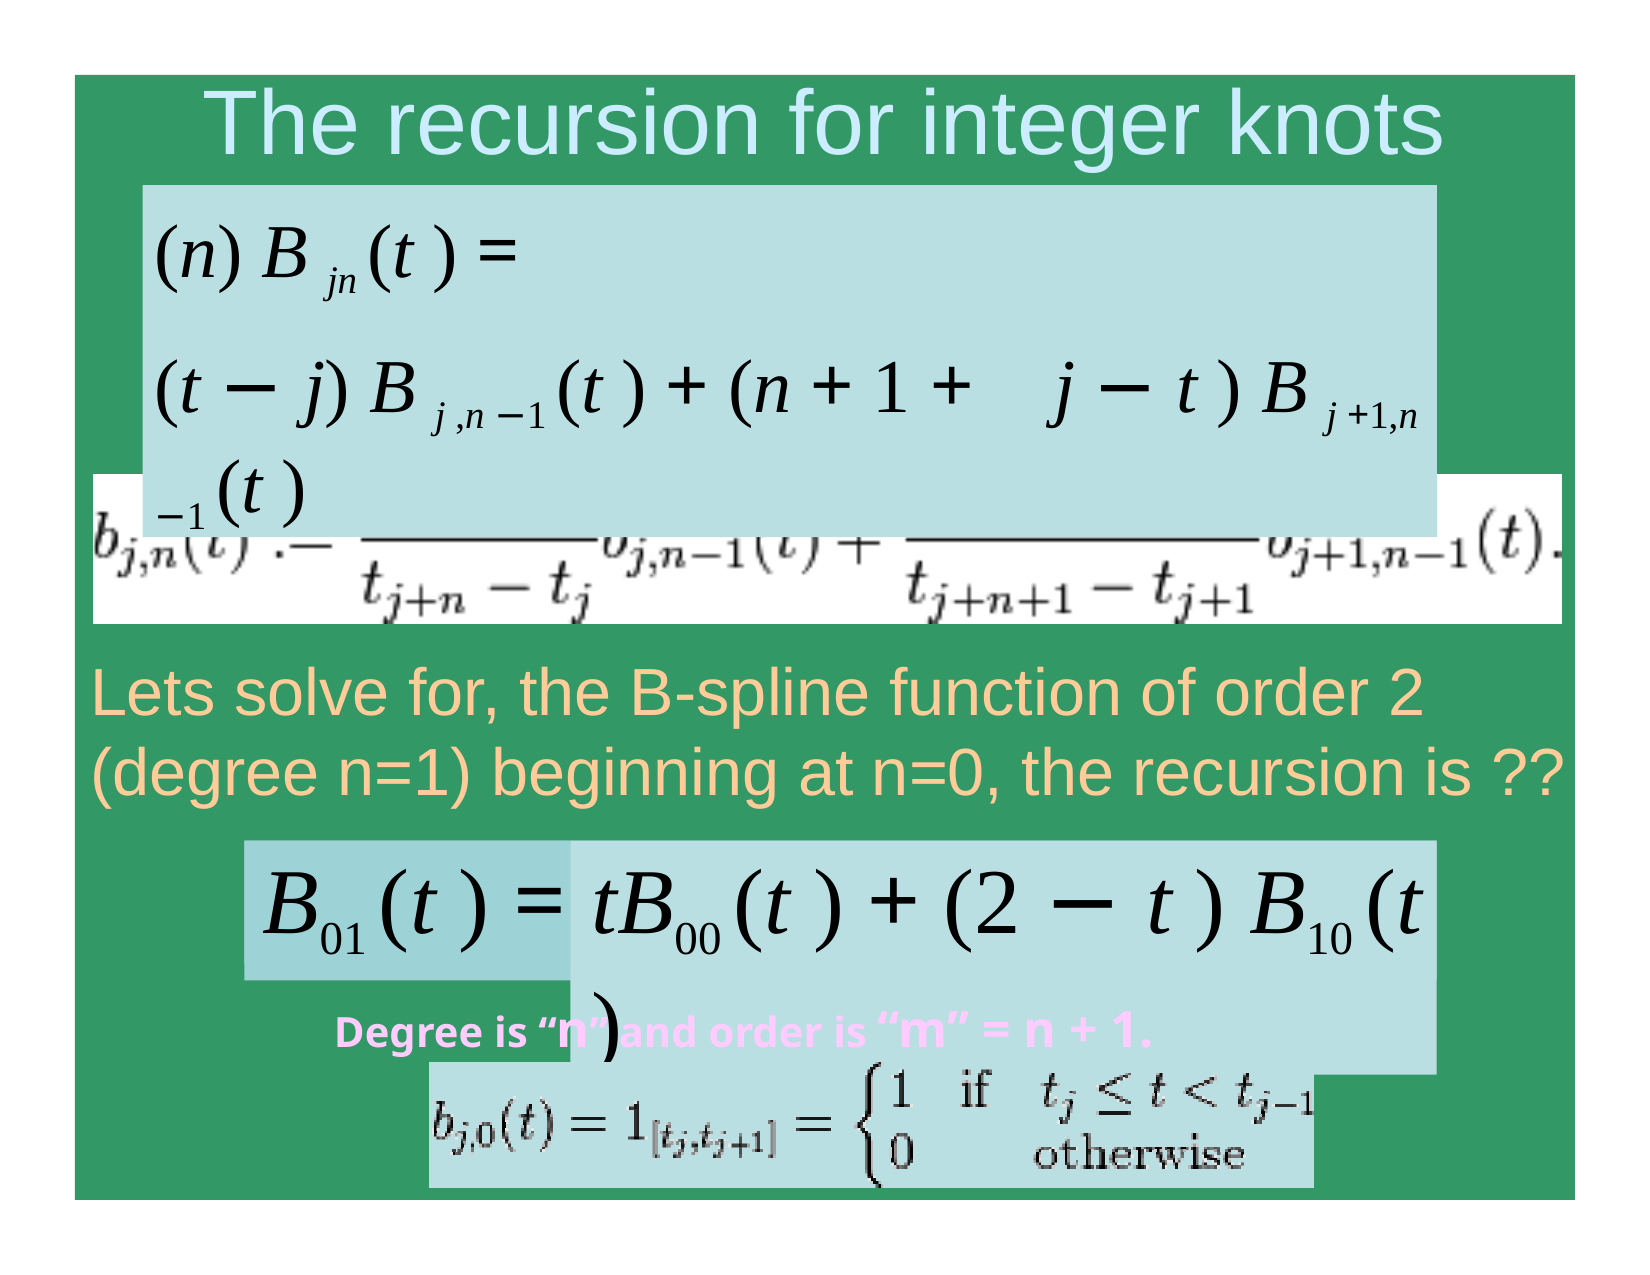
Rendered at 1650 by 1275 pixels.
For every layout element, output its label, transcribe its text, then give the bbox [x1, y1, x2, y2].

text_box tB00 (t ) + (2 − t ) B10 (t ) [570, 840, 1437, 1075]
picture [92, 474, 1562, 624]
text_box [244, 964, 570, 981]
text_box (n) B jn (t ) = (t − j) B j ,n −1 (t ) + (n + 1 + j − t ) B j +1,n −1 (t ) [142, 185, 1437, 472]
picture [429, 1062, 1314, 1188]
text_box Lets solve for, the B-spline function of order 2 (degree n=1) beginning at n=0, the recursion is ?? [87, 646, 1569, 809]
text_box Degree is “n” and order is “m” = n + 1. [331, 995, 1323, 1058]
title The recursion for integer knots [200, 61, 1449, 276]
text_box B01 (t ) = [244, 840, 571, 964]
